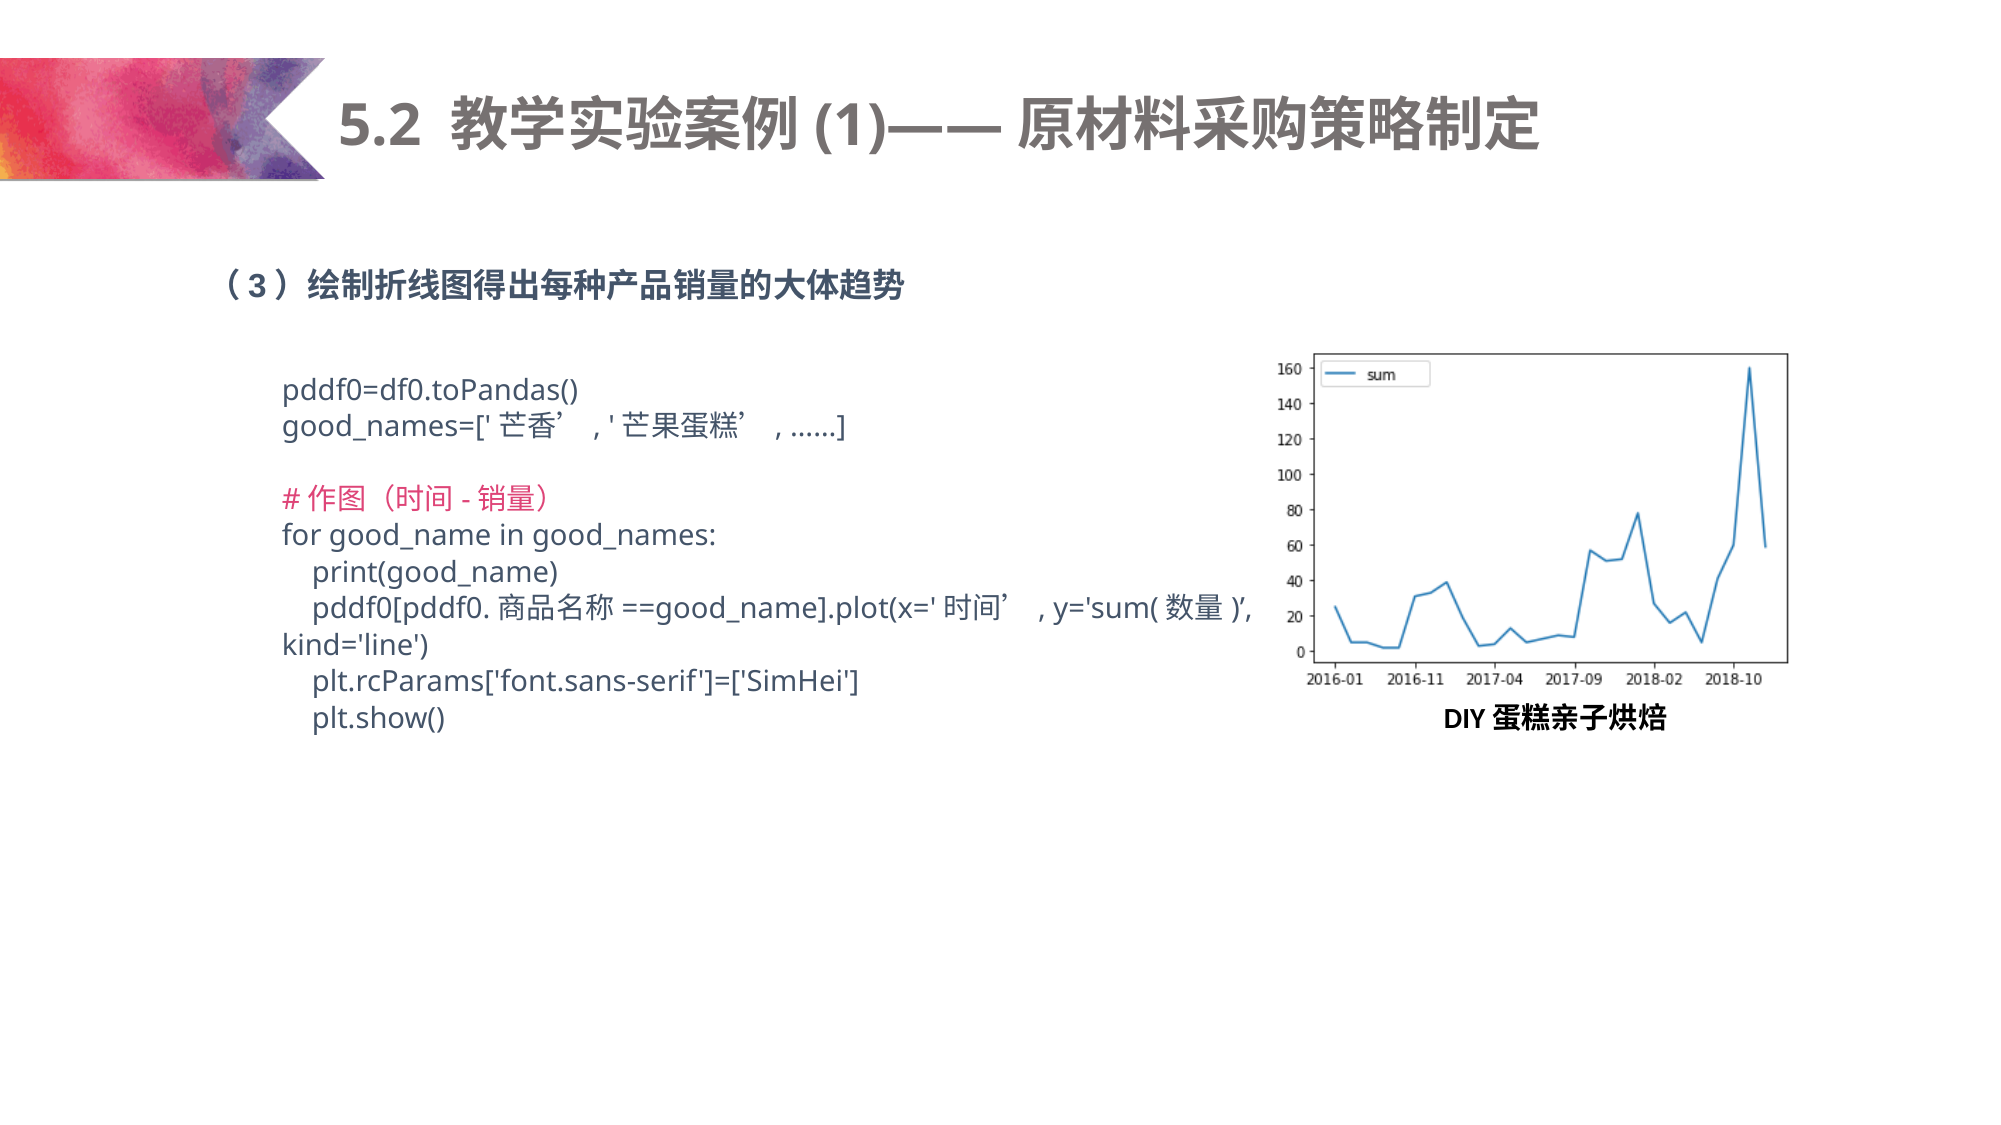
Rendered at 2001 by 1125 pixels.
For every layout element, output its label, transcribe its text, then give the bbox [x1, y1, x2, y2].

text_box （3）绘制折线图得出每种产品销量的大体趋势 [192, 256, 1527, 312]
text_box DIY蛋糕亲子烘焙 [1373, 701, 1738, 742]
text_box pddf0=df0.toPandas() good_names=['芒香’, '芒果蛋糕’, ……] #作图（时间-销量） for good_name in good_names: print(good_name) pddf0[pddf0.商品名称==good_name].plot(x='时间’, y='sum(数量)’, kind='line') plt.rcParams['font.sans-serif']=['SimHei'] plt.show() [192, 325, 1335, 742]
text_box 5.2 教学实验案例(1)——原材料采购策略制定 [329, 79, 1557, 165]
picture [0, 58, 326, 179]
picture [1267, 345, 1798, 693]
